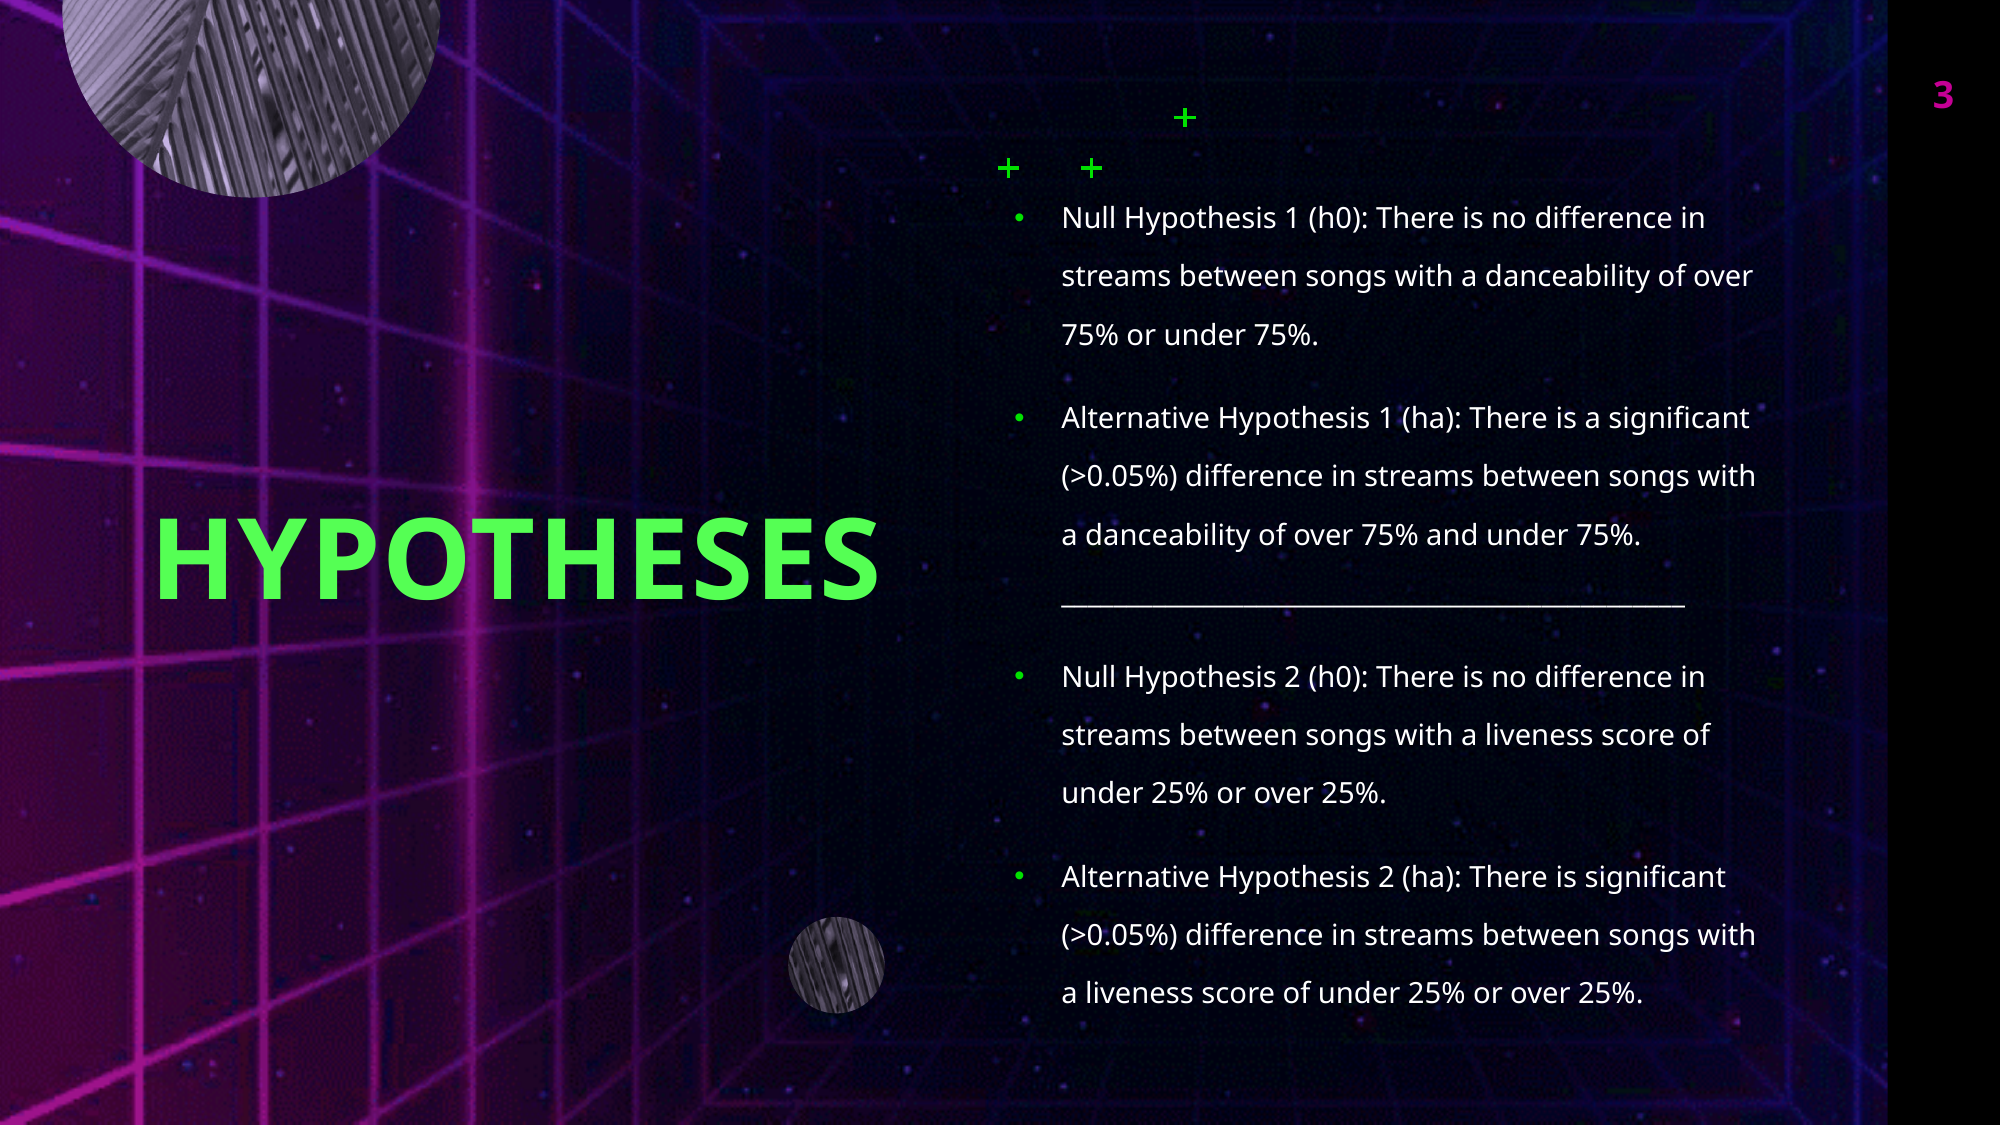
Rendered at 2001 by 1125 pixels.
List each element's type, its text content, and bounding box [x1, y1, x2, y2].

picture [0, 0, 1887, 1125]
slide_number 3 [1887, 50, 2000, 143]
title Hypotheses [150, 281, 938, 845]
list Null Hypothesis 1 (h0): There is no difference in streams between songs with a danceability of over 75% or under 75%. Alternative Hypothesis 1 (ha): There is a significant (>0.05%) difference in streams between songs with a danceability of over 75% and under 75%. ________________________________________________ Null Hypothesis 2 (h0): There is no difference in streams between songs with a liveness score of under 25% or over 25%. Alternative Hypothesis 2 (ha): There is significant (>0.05%) difference in streams between songs with a liveness score of under 25% or over 25%. [1014, 219, 1765, 1046]
